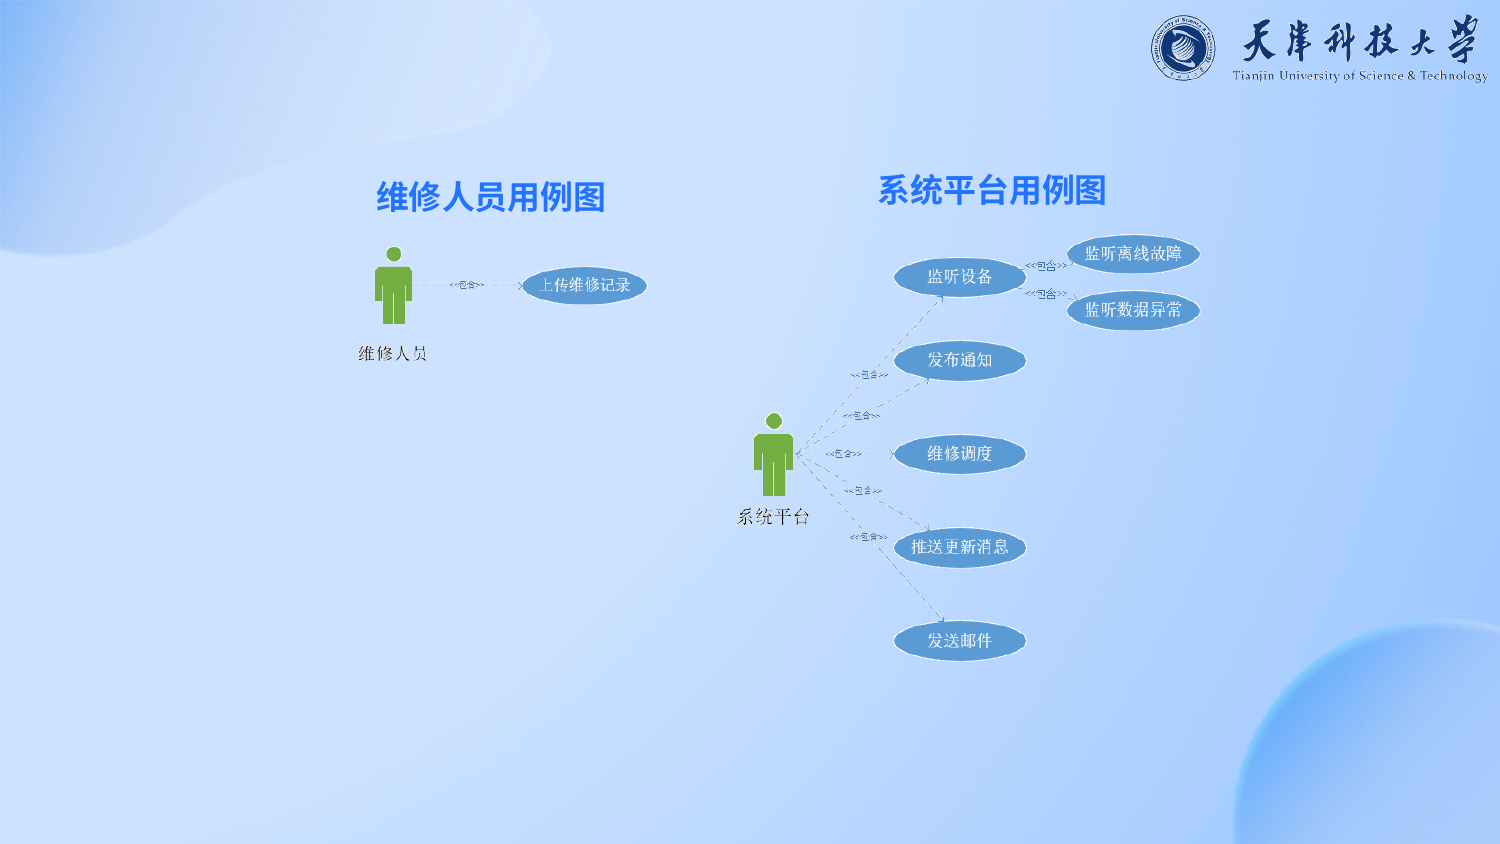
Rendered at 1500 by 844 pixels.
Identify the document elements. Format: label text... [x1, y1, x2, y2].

text_box 维修人员用例图 [157, 160, 623, 232]
picture [0, 0, 1500, 844]
text_box 系统平台用例图 [861, 154, 1334, 225]
